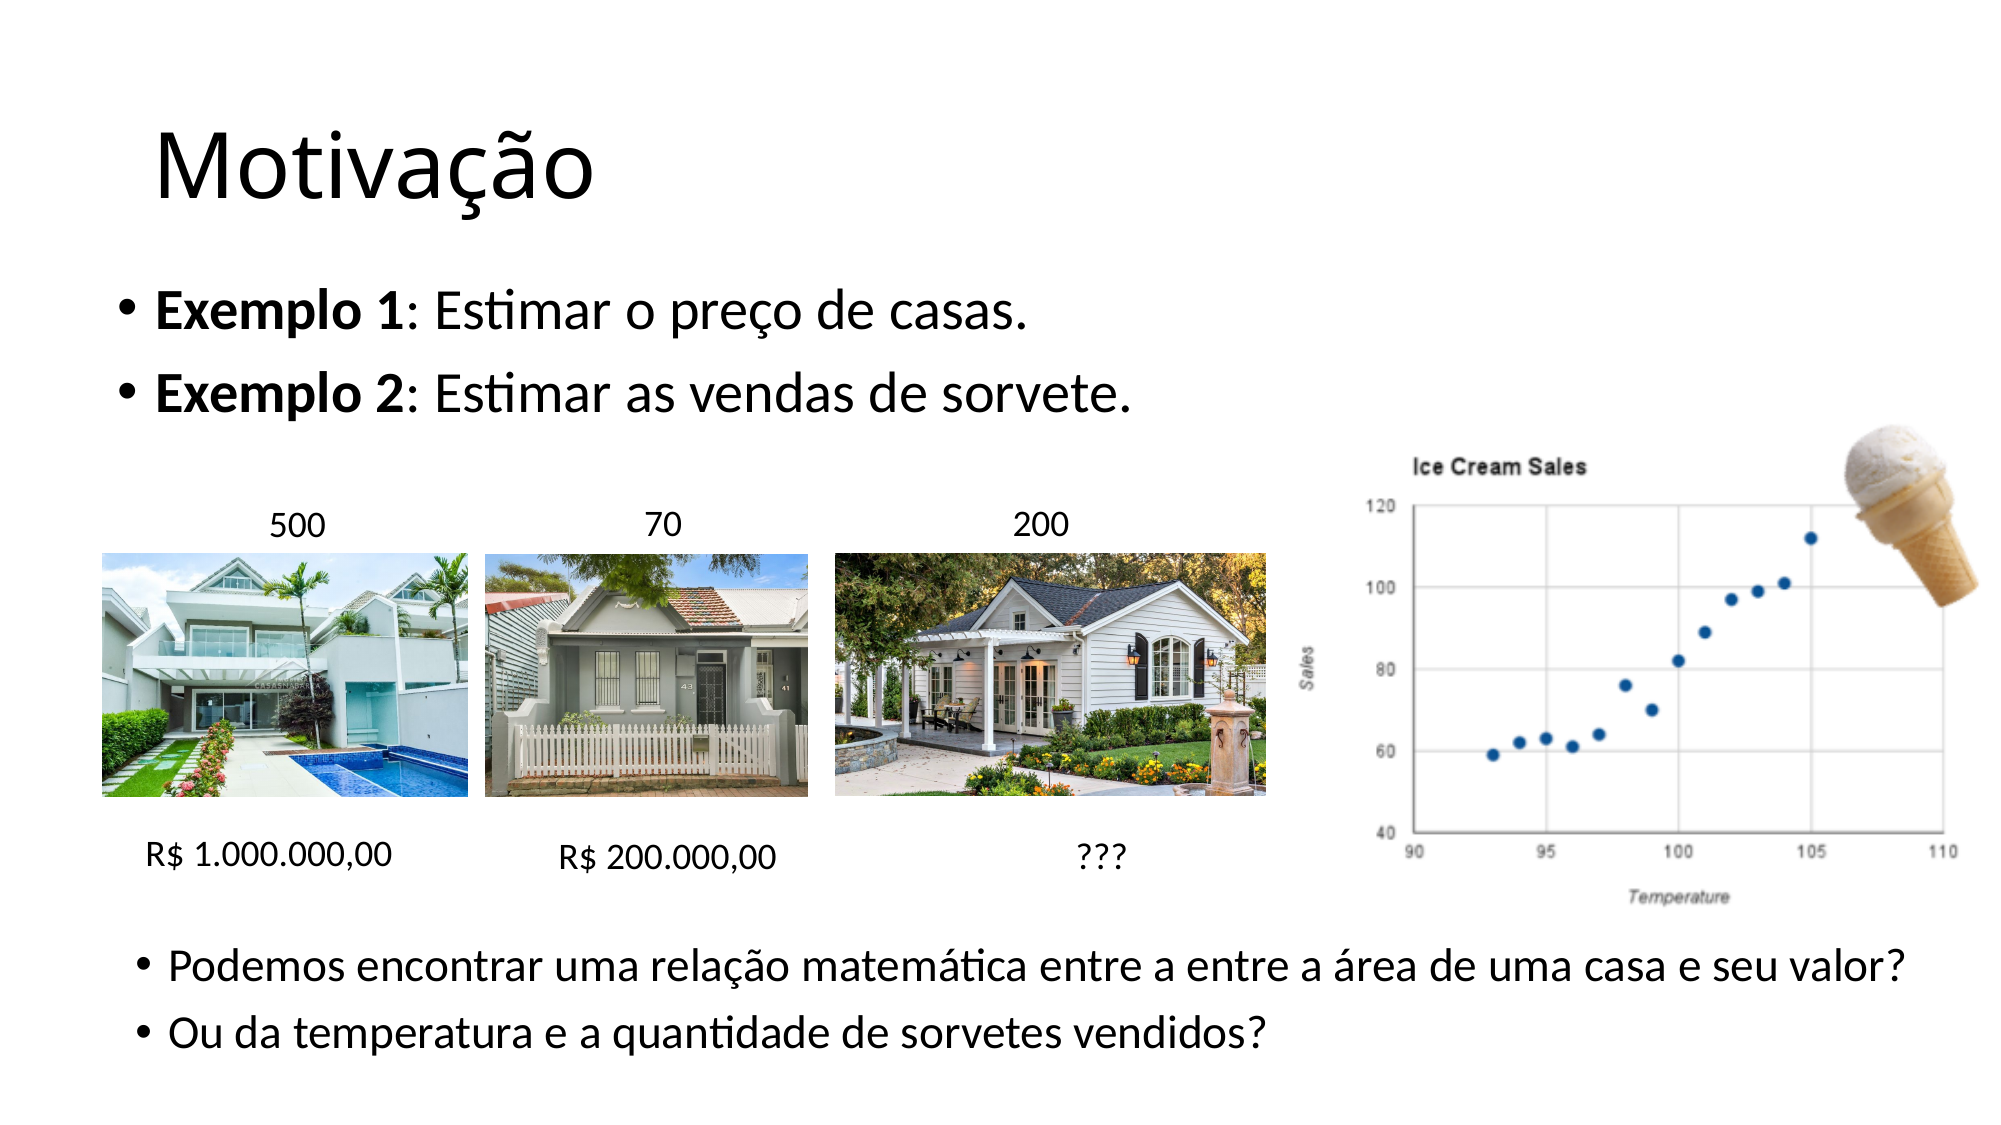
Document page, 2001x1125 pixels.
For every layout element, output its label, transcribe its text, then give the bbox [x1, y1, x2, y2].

text_box ??? [867, 824, 1279, 885]
picture [835, 553, 1266, 796]
picture [102, 553, 468, 797]
text_box R$ 200.000,00 [491, 824, 844, 885]
picture [485, 554, 808, 797]
picture [1279, 419, 1986, 929]
text_box Podemos encontrar uma relação matemática entre a entre a área de uma casa e seu valor? Ou da temperatura e a quantidade de sorvetes vendidos? [120, 933, 1934, 1110]
list Exemplo 1: Estimar o preço de casas. Exemplo 2: Estimar as vendas de sorvete. [102, 271, 1828, 448]
title Motivação [137, 59, 1863, 278]
text_box R$ 1.000.000,00 [69, 821, 468, 882]
